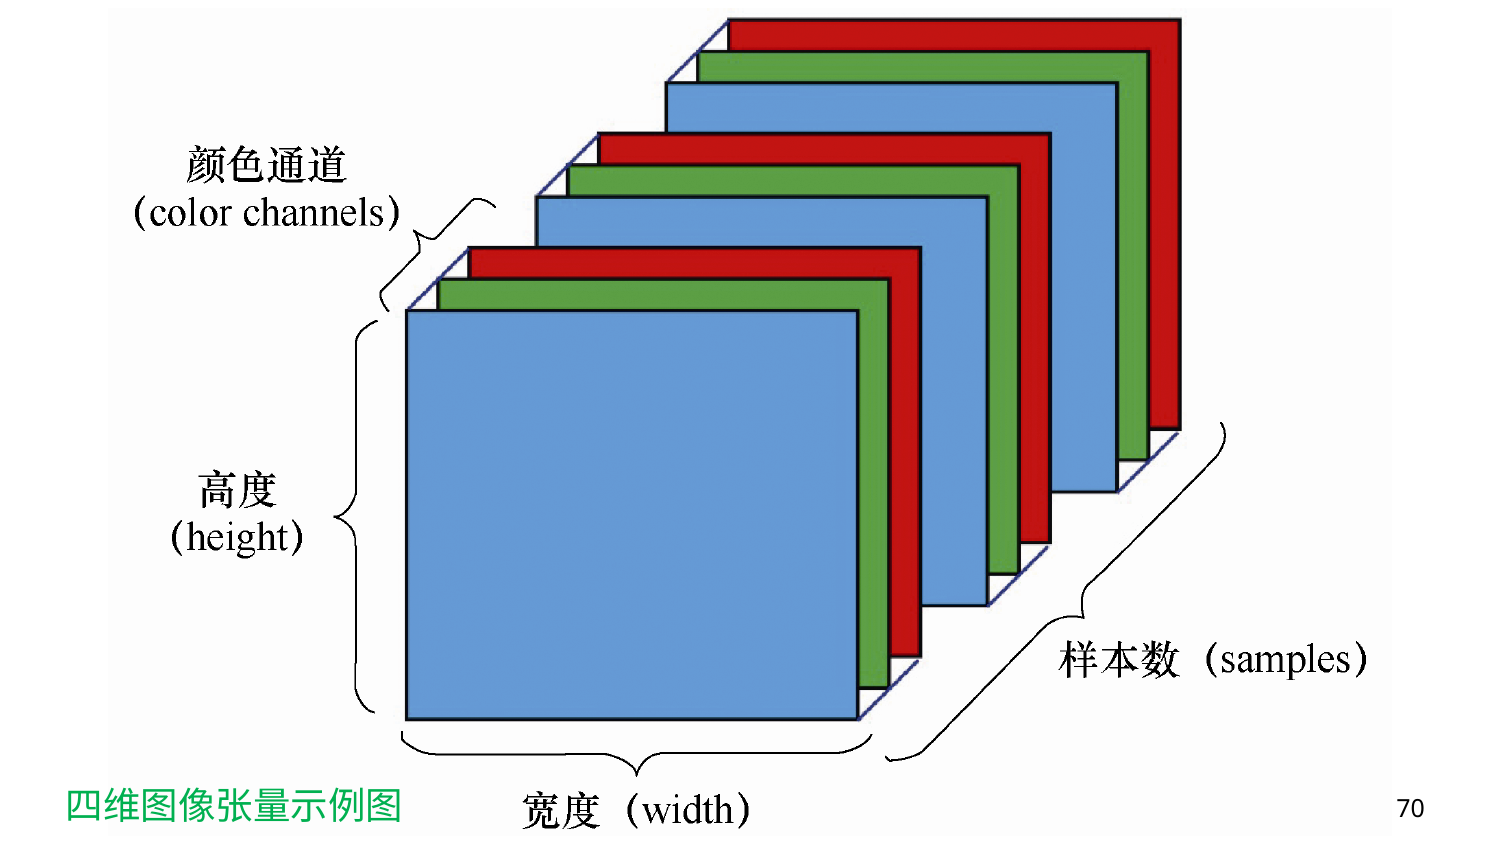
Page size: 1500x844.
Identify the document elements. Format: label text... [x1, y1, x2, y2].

text_box 四维图像张量示例图 [51, 774, 108, 835]
picture [108, 8, 1392, 836]
